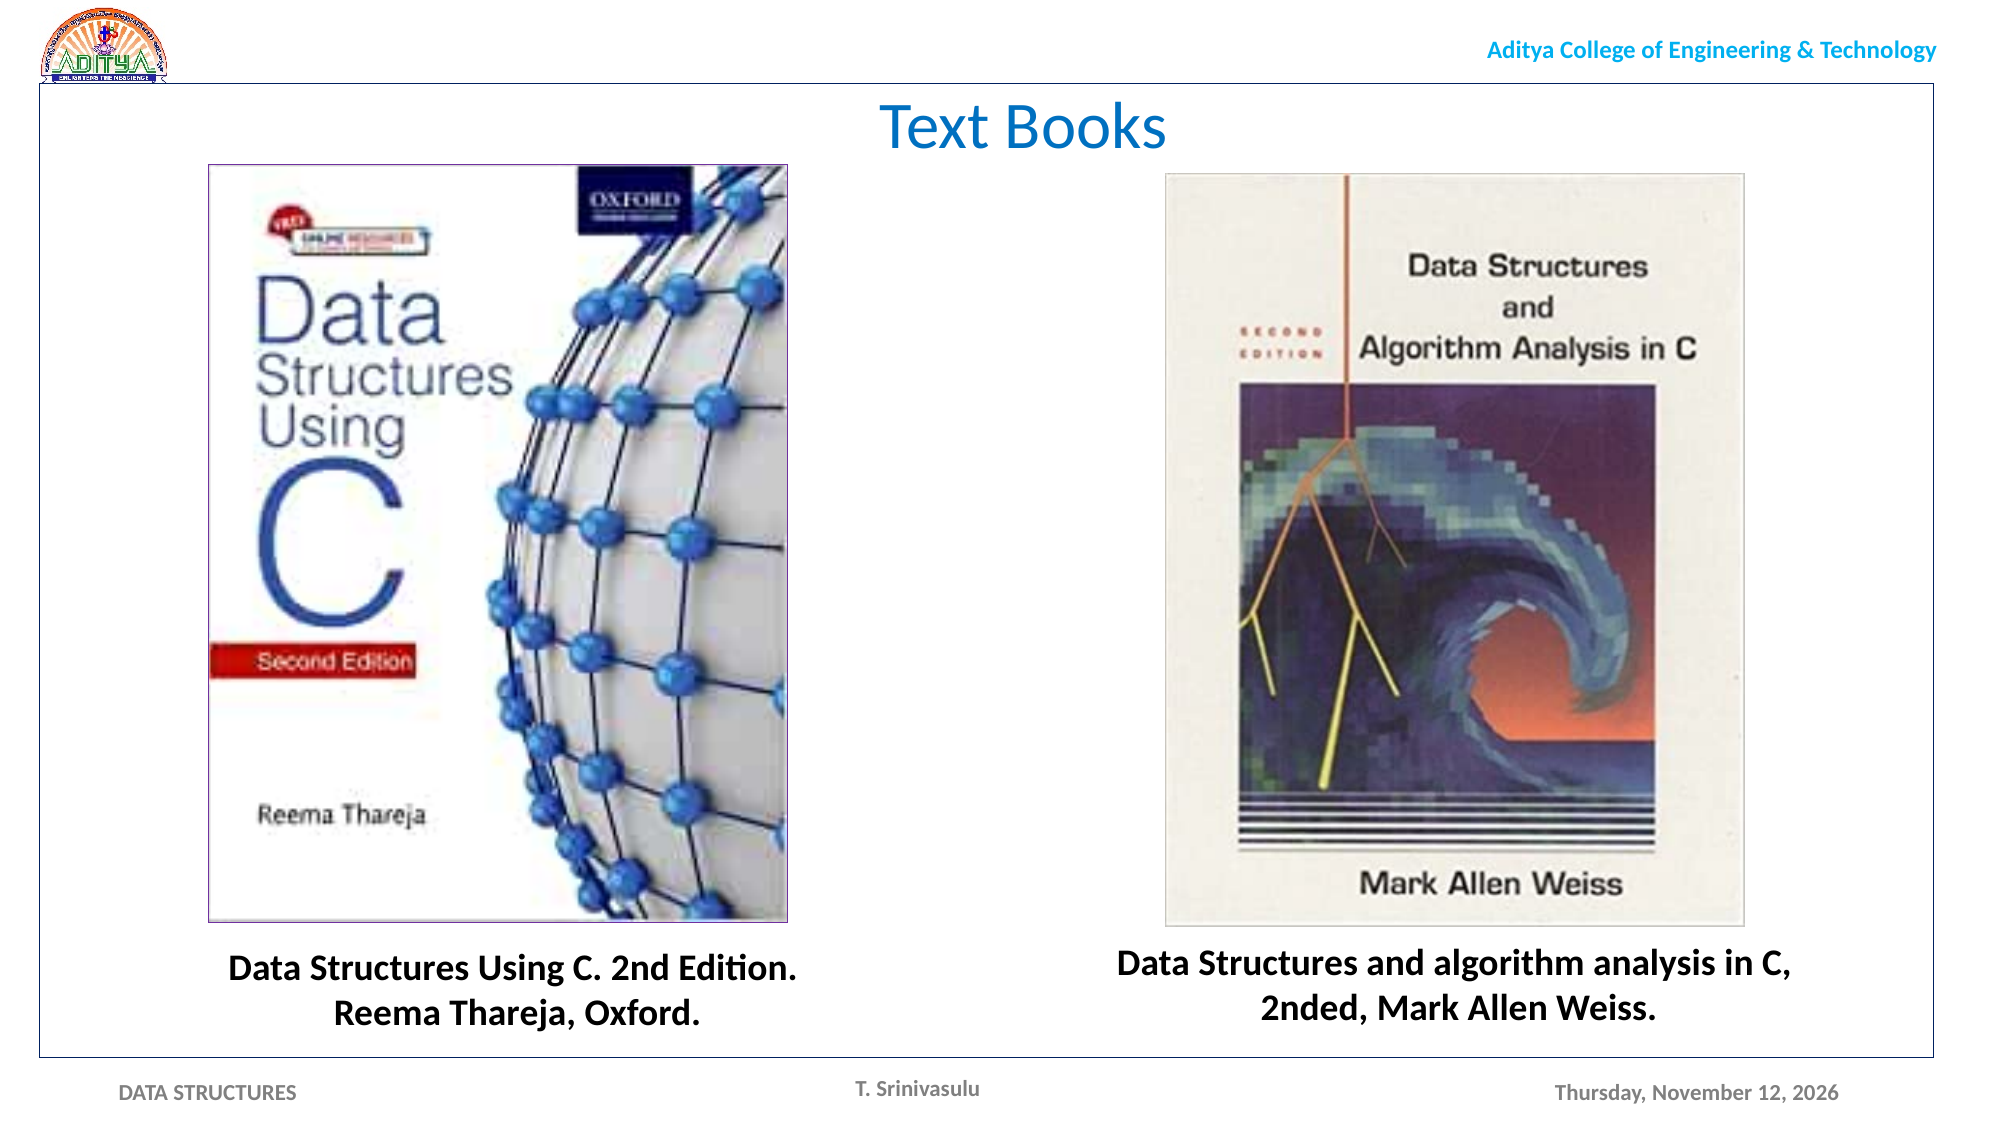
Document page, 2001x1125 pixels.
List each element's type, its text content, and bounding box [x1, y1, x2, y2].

text_box Data Structures and algorithm analysis in C, 2nded, Mark Allen Weiss. [1102, 930, 1808, 1036]
picture [1165, 173, 1745, 928]
list Text Books [39, 83, 1934, 1058]
footer T. Srinivasulu [692, 1057, 1143, 1118]
text_box Data Structures Using C. 2nd Edition. Reema Thareja, Oxford. [213, 935, 822, 1086]
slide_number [1539, 1061, 1886, 1122]
picture [39, 7, 168, 83]
picture [208, 164, 788, 923]
